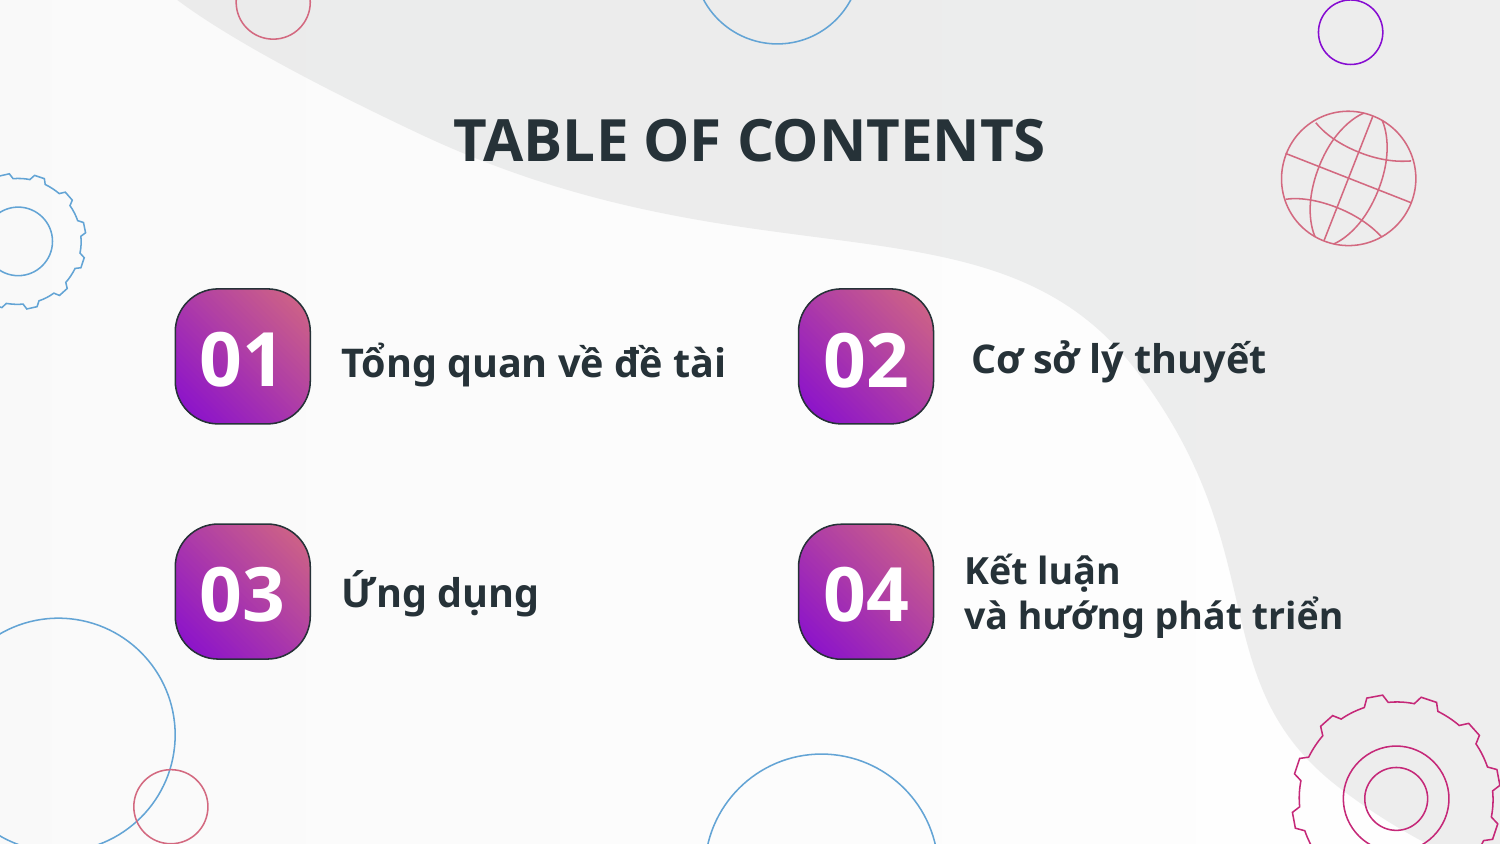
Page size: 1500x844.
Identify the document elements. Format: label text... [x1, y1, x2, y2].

text_box [185, 524, 300, 539]
title Tổng quan về đề tài [326, 309, 776, 415]
title 03 [175, 539, 311, 644]
title 02 [798, 304, 934, 410]
title 04 [798, 539, 934, 645]
title TABLE OF CONTENTS [116, 107, 1383, 168]
text_box [185, 409, 300, 424]
title Kết luận và hướng phát triển [949, 556, 1436, 628]
text_box [809, 524, 923, 539]
text_box [808, 288, 924, 304]
title 01 [175, 303, 311, 409]
title Cơ sở lý thuyết [956, 321, 1380, 394]
title Ứng dụng [326, 556, 750, 628]
text_box [809, 645, 923, 660]
text_box [185, 644, 300, 660]
text_box [186, 288, 300, 303]
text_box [1280, 111, 1416, 246]
text_box [809, 410, 923, 424]
